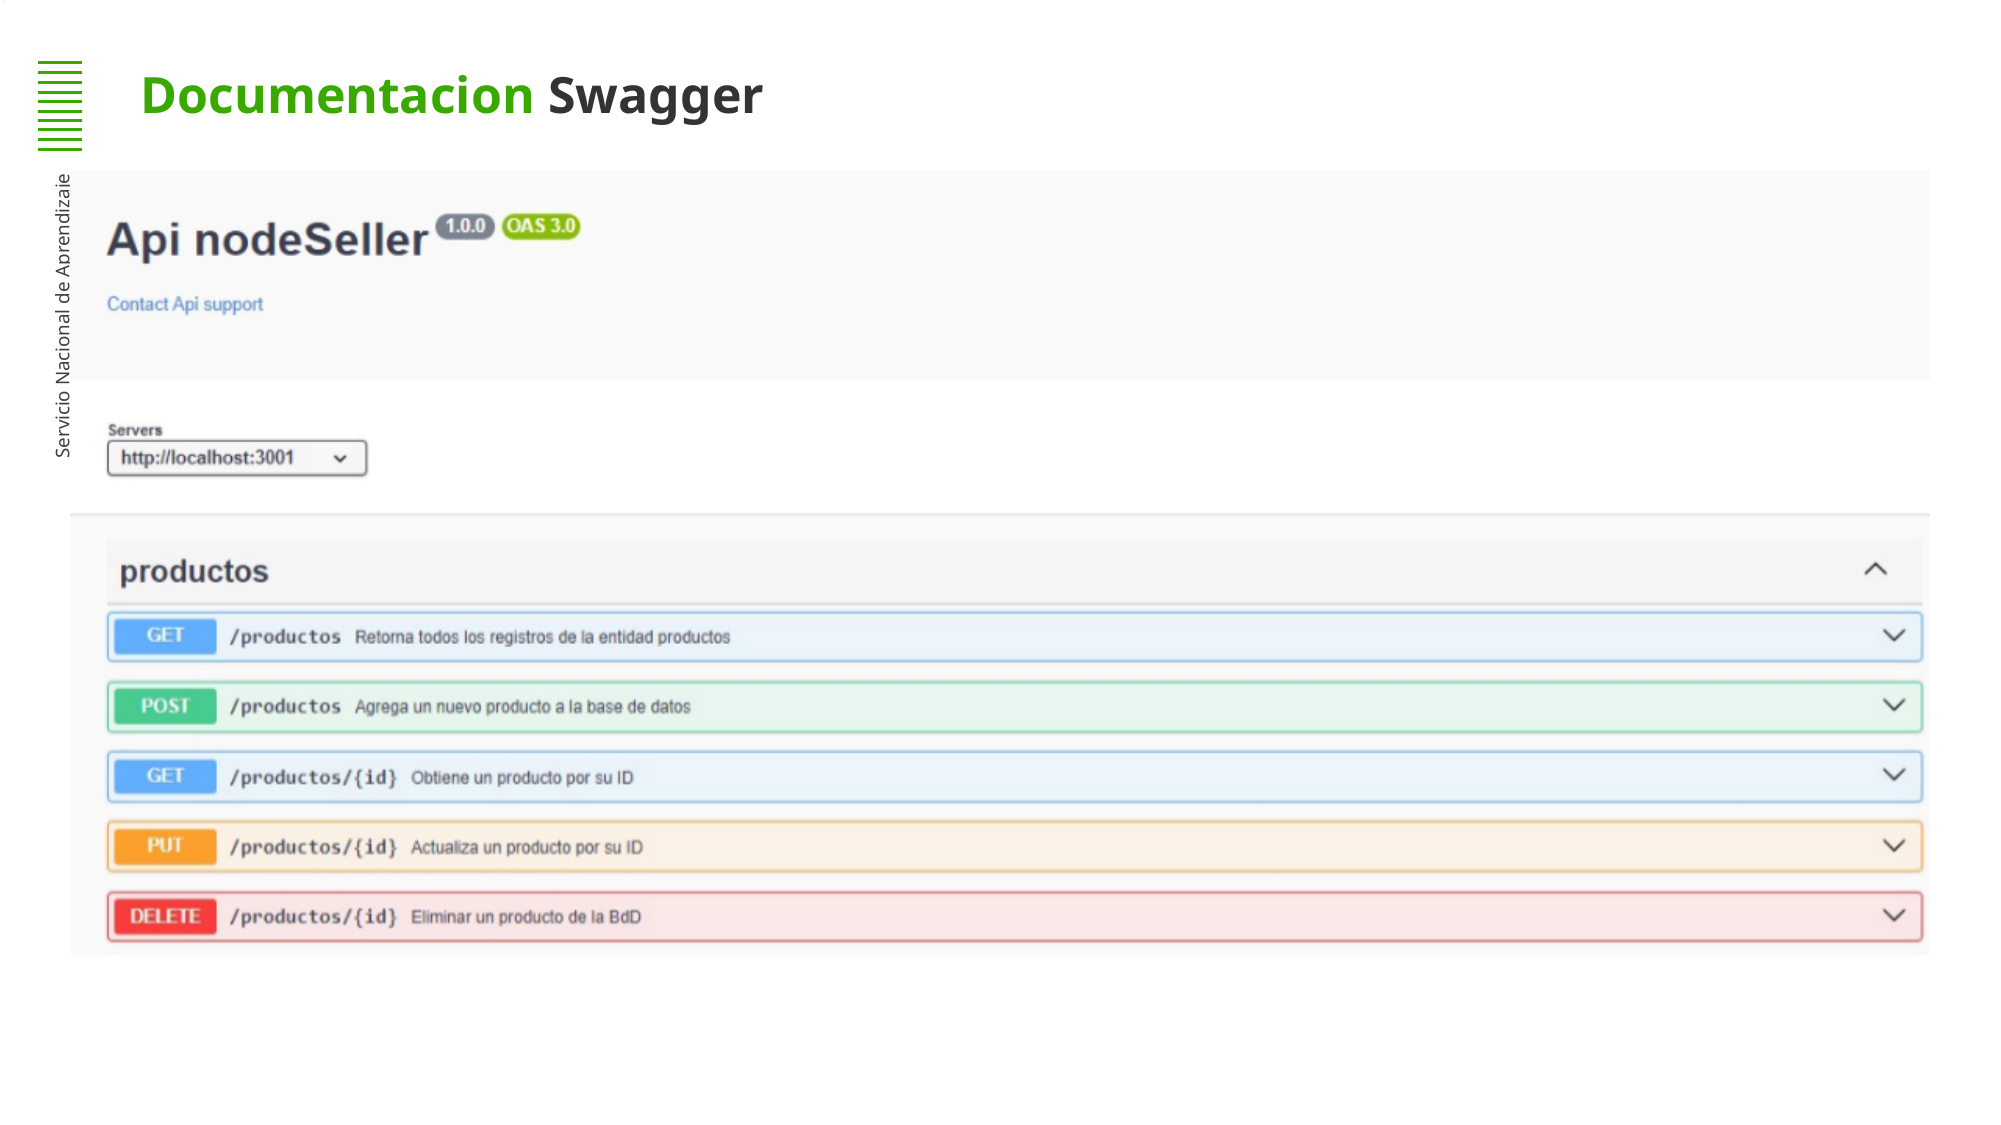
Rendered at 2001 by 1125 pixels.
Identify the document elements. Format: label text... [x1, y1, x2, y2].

picture [69, 169, 1930, 955]
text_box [38, 62, 83, 150]
text_box Servicio Nacional de Aprendizaje [43, 158, 81, 485]
text_box Documentacion Swagger [54, 60, 861, 124]
